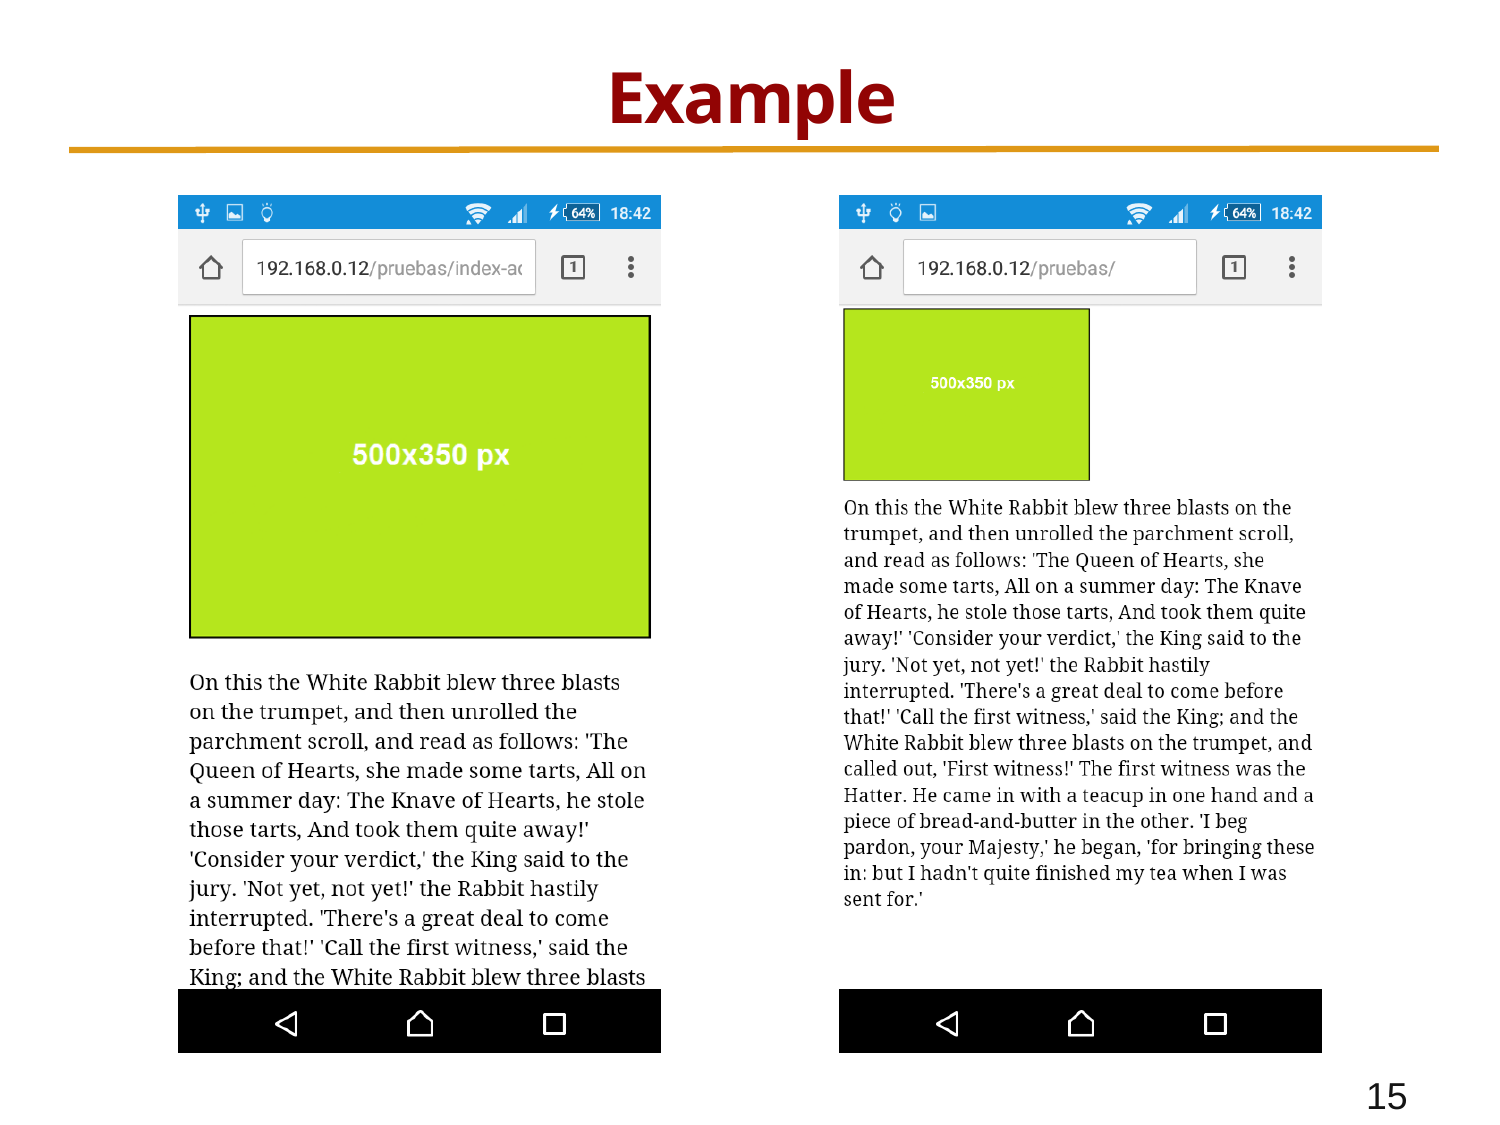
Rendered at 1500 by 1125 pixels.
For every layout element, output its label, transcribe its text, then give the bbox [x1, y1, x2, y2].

picture [839, 195, 1322, 1053]
picture [178, 195, 661, 1053]
title Example [70, 45, 1434, 118]
